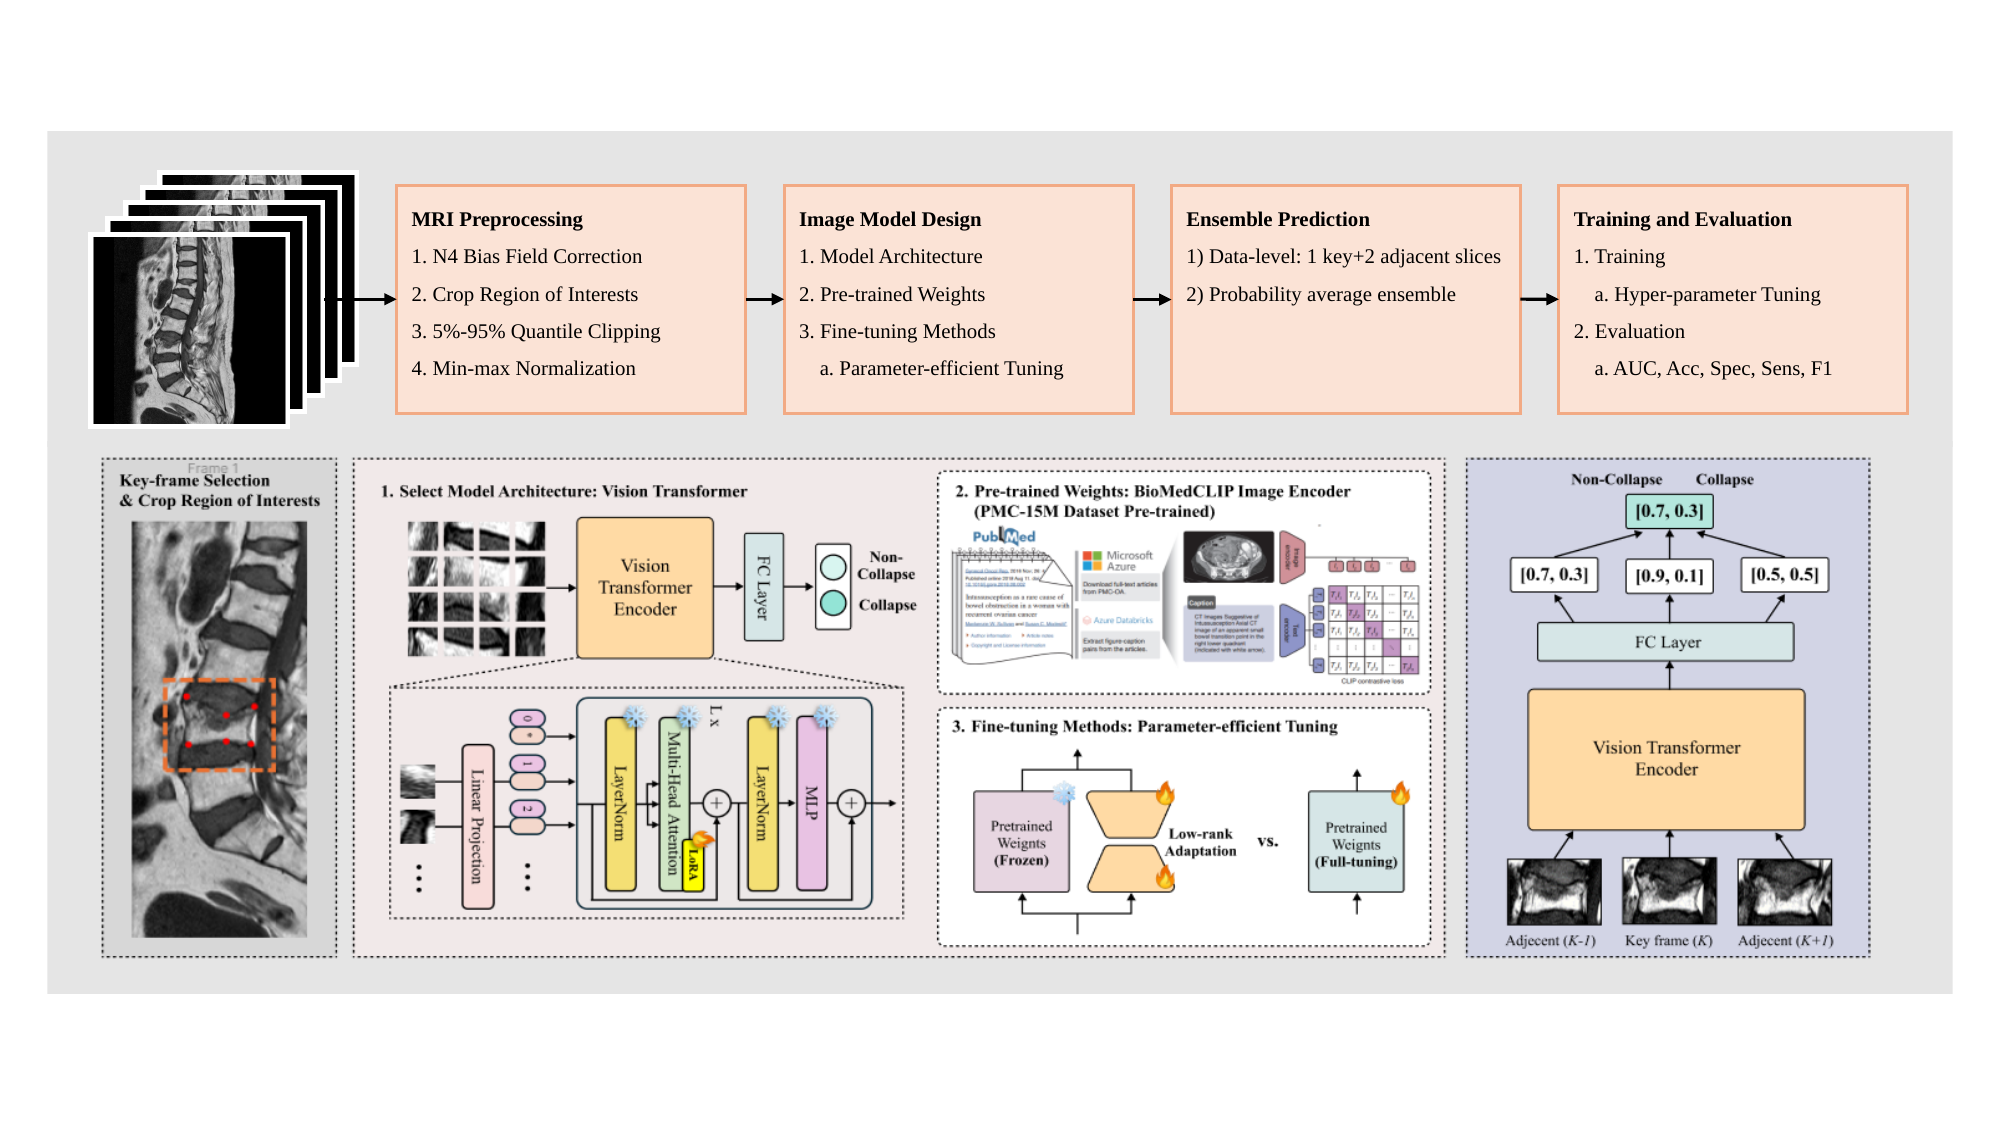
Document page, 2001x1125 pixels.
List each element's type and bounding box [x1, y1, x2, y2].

text_box [46, 131, 1954, 994]
